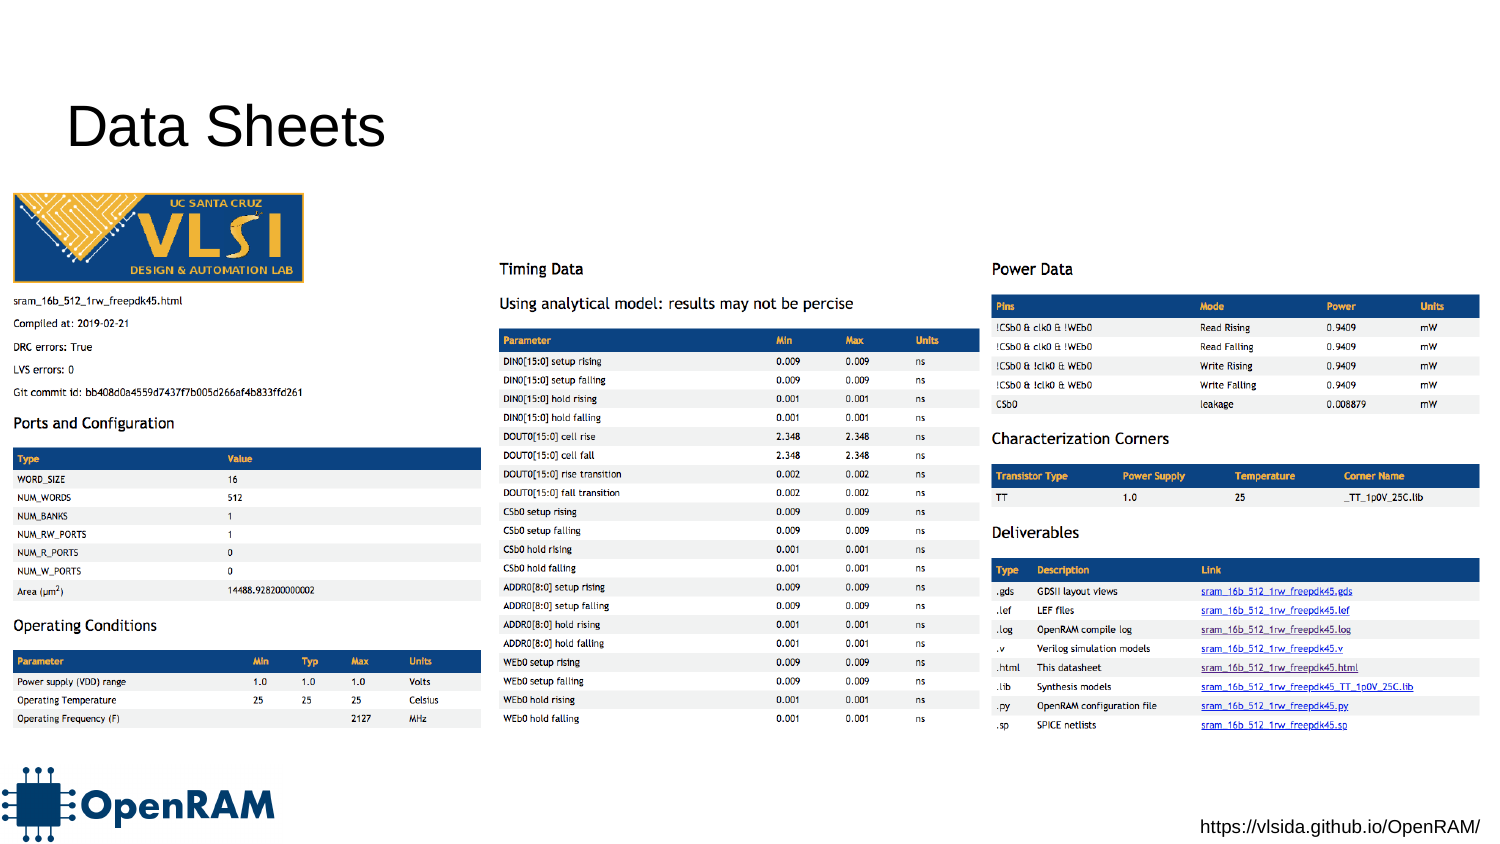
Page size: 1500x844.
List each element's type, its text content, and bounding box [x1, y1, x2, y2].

title Data Sheets [51, 72, 1449, 167]
picture [0, 764, 283, 844]
picture [987, 256, 1492, 738]
picture [8, 189, 495, 742]
picture [496, 256, 986, 742]
